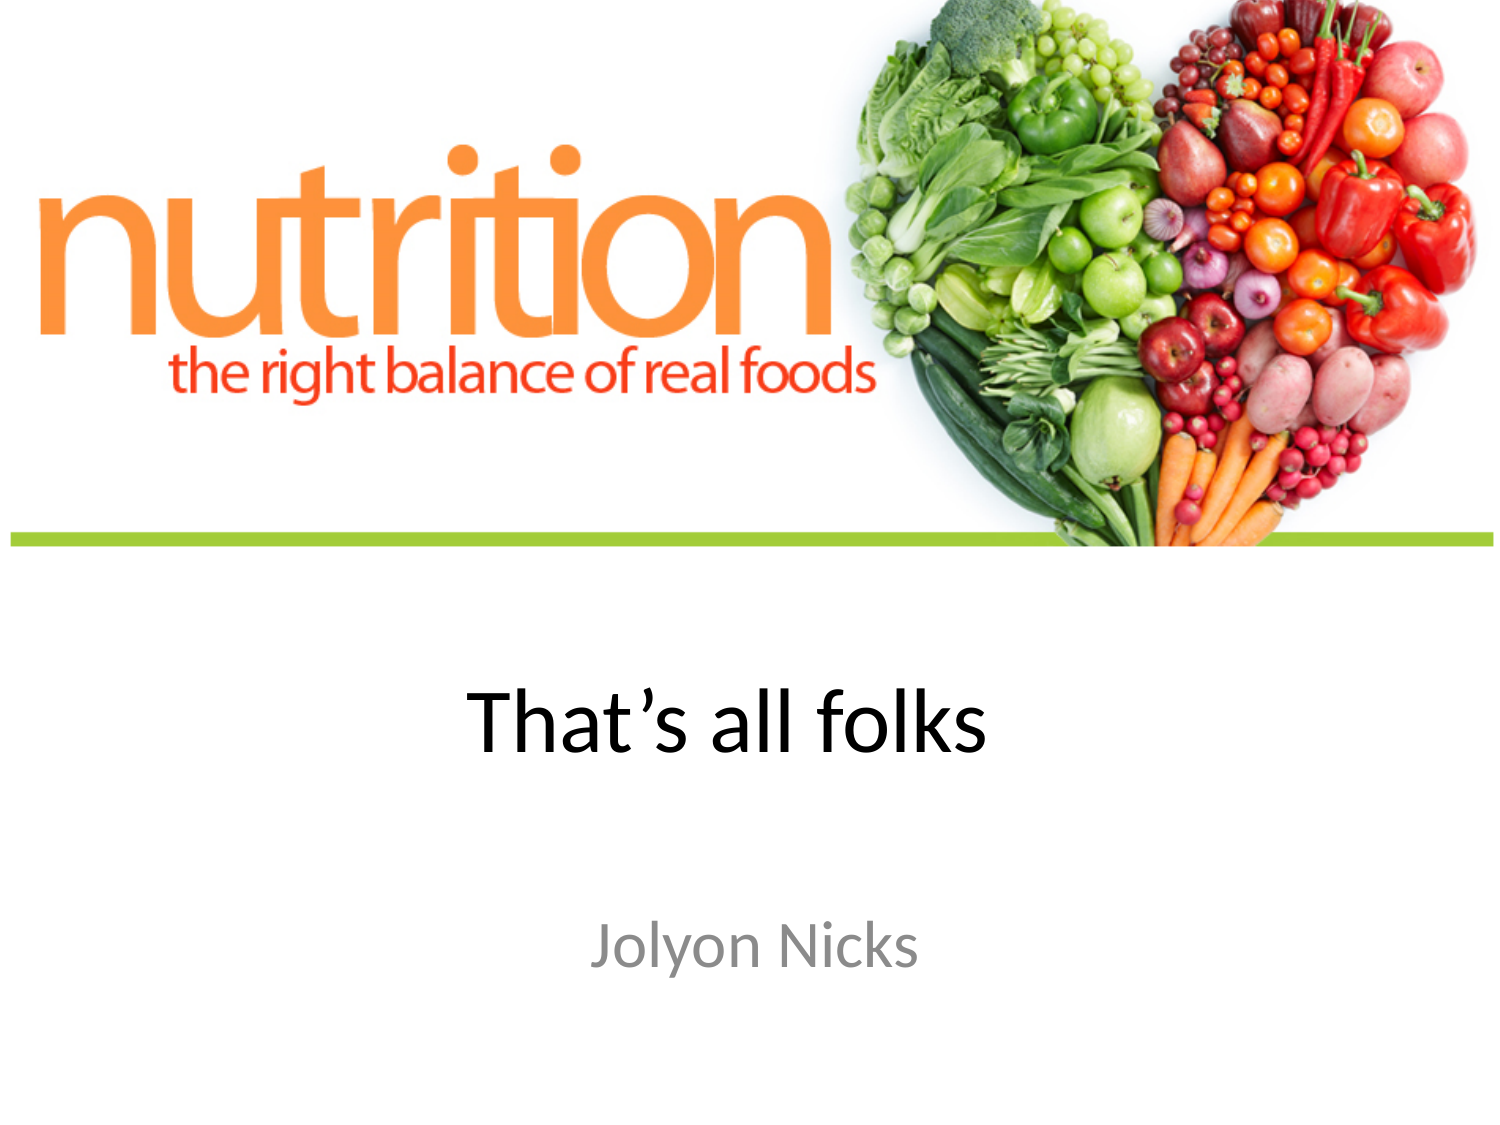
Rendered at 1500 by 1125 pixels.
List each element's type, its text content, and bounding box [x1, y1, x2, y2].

picture [0, 0, 1500, 553]
text_box That’s all folks [53, 561, 1403, 894]
subtitle Jolyon Nicks [230, 894, 1281, 1110]
